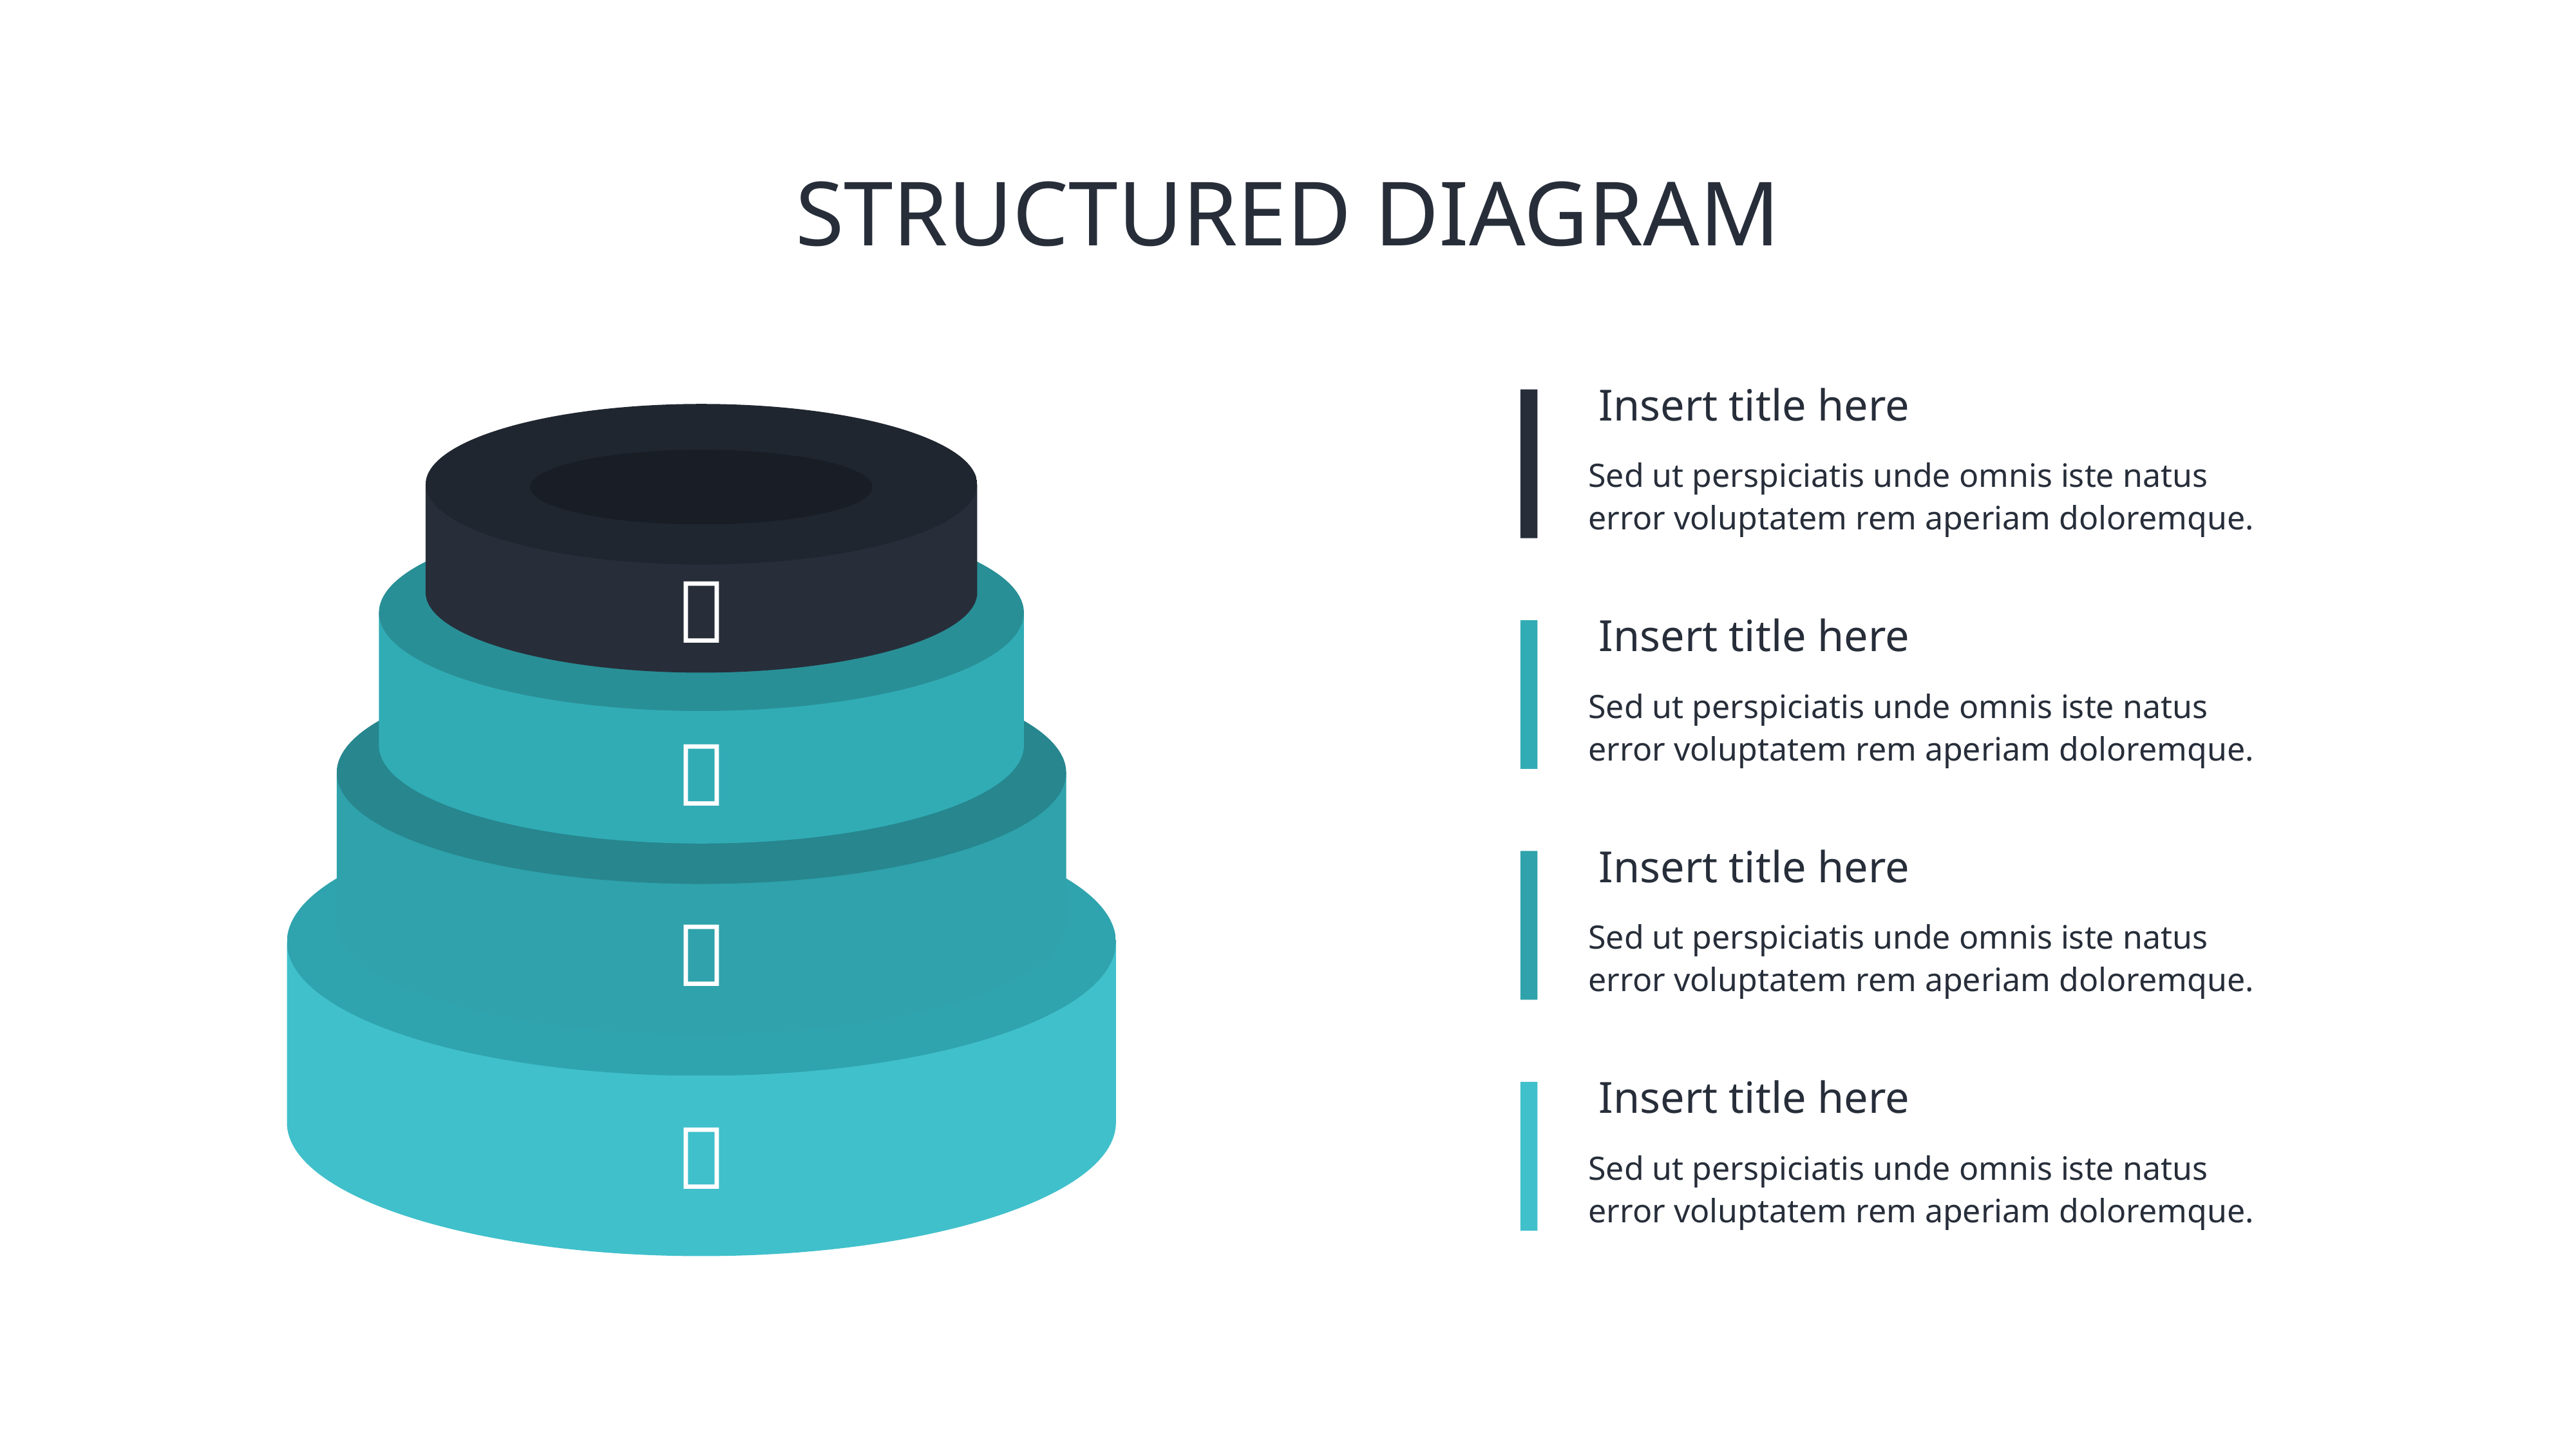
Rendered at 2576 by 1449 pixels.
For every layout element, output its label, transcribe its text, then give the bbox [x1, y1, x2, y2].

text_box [425, 404, 978, 673]
title STRUCTURED DIAGRAM [177, 77, 2399, 357]
text_box Insert title here [1589, 1065, 1920, 1127]
text_box Sed ut perspiciatis unde omnis iste natus error voluptatem rem aperiam doloremque. [1578, 446, 2281, 542]
text_box Sed ut perspiciatis unde omnis iste natus error voluptatem rem aperiam doloremque. [1578, 908, 2281, 1003]
text_box Insert title here [1589, 835, 1920, 896]
text_box [1520, 620, 1538, 770]
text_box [287, 808, 1116, 1256]
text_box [379, 514, 1024, 844]
text_box Insert title here [1589, 373, 1920, 434]
text_box Insert title here [1589, 603, 1920, 665]
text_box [336, 661, 1066, 1034]
text_box Sed ut perspiciatis unde omnis iste natus error voluptatem rem aperiam doloremque. [1578, 1139, 2281, 1234]
text_box [1520, 1081, 1538, 1231]
text_box Sed ut perspiciatis unde omnis iste natus error voluptatem rem aperiam doloremque. [1578, 677, 2281, 772]
text_box [1520, 850, 1538, 1000]
text_box [1520, 389, 1538, 539]
